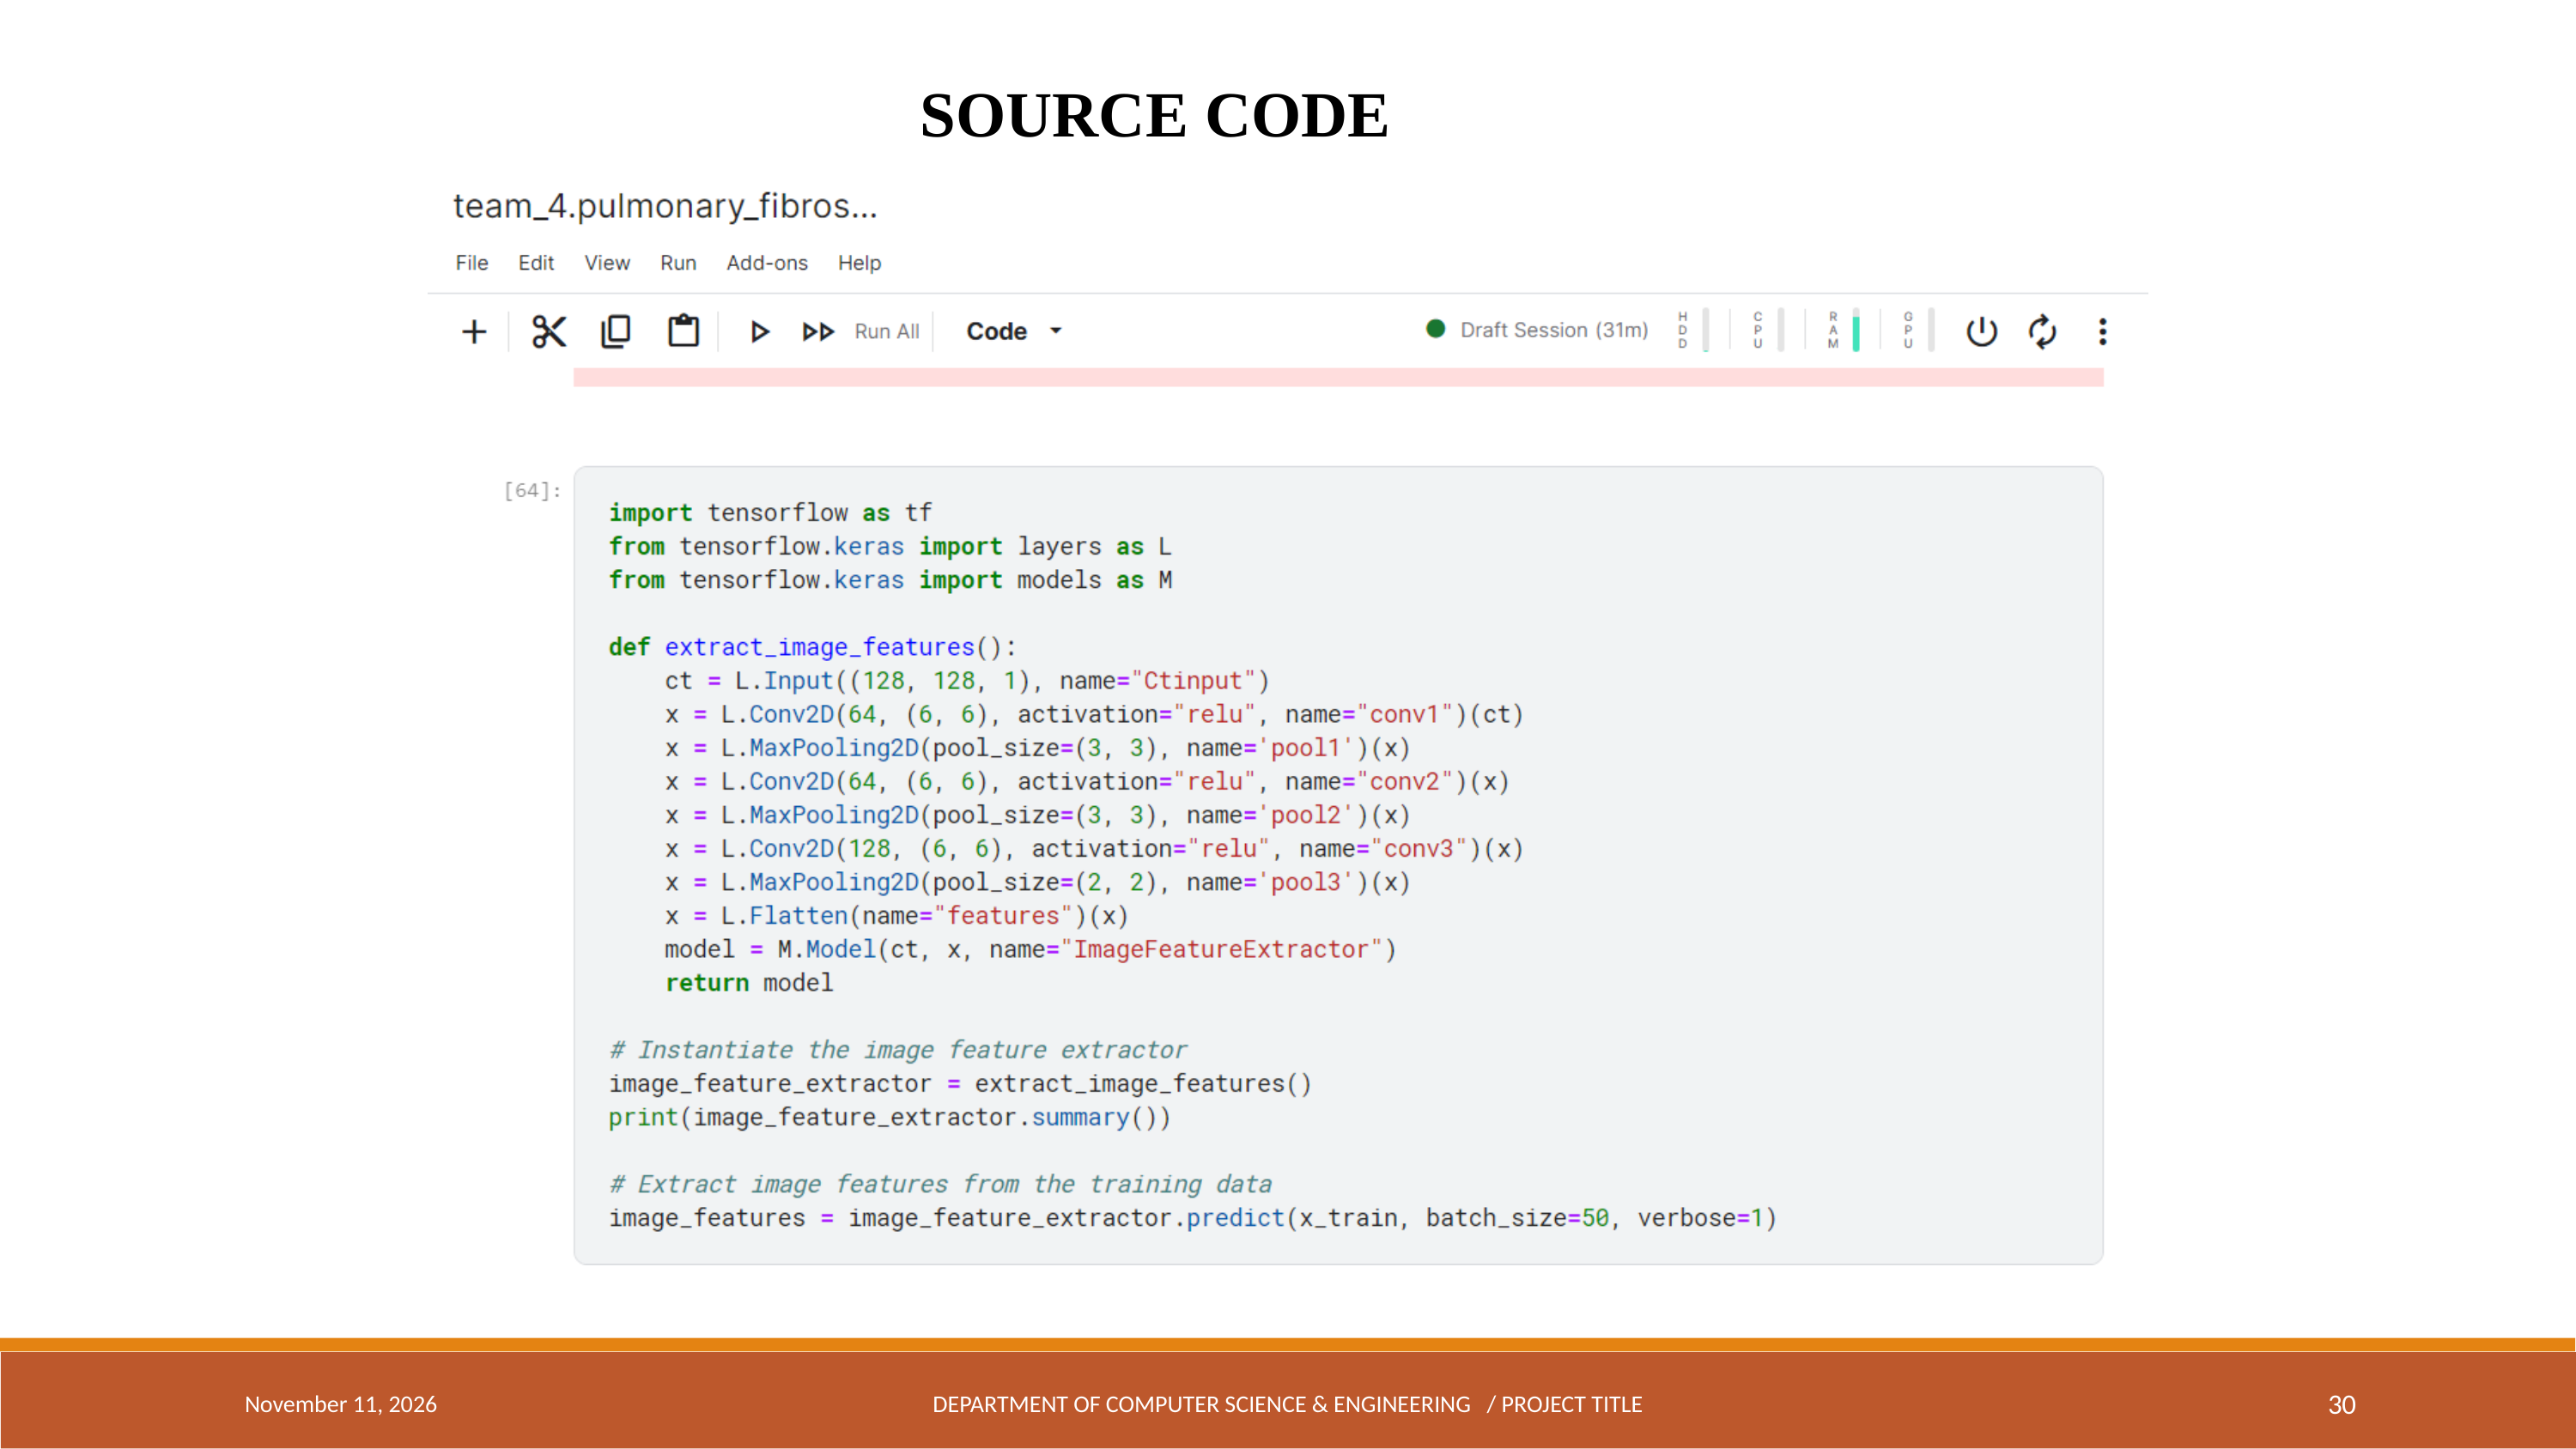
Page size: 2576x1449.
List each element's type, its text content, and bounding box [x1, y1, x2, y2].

slide_number 30 [2092, 1364, 2369, 1442]
text_box SOURCE CODE [907, 66, 1404, 156]
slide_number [232, 1364, 755, 1442]
footer DEPARTMENT OF COMPUTER SCIENCE & ENGINEERING / PROJECT TITLE [779, 1364, 1798, 1442]
picture [427, 183, 2149, 1265]
